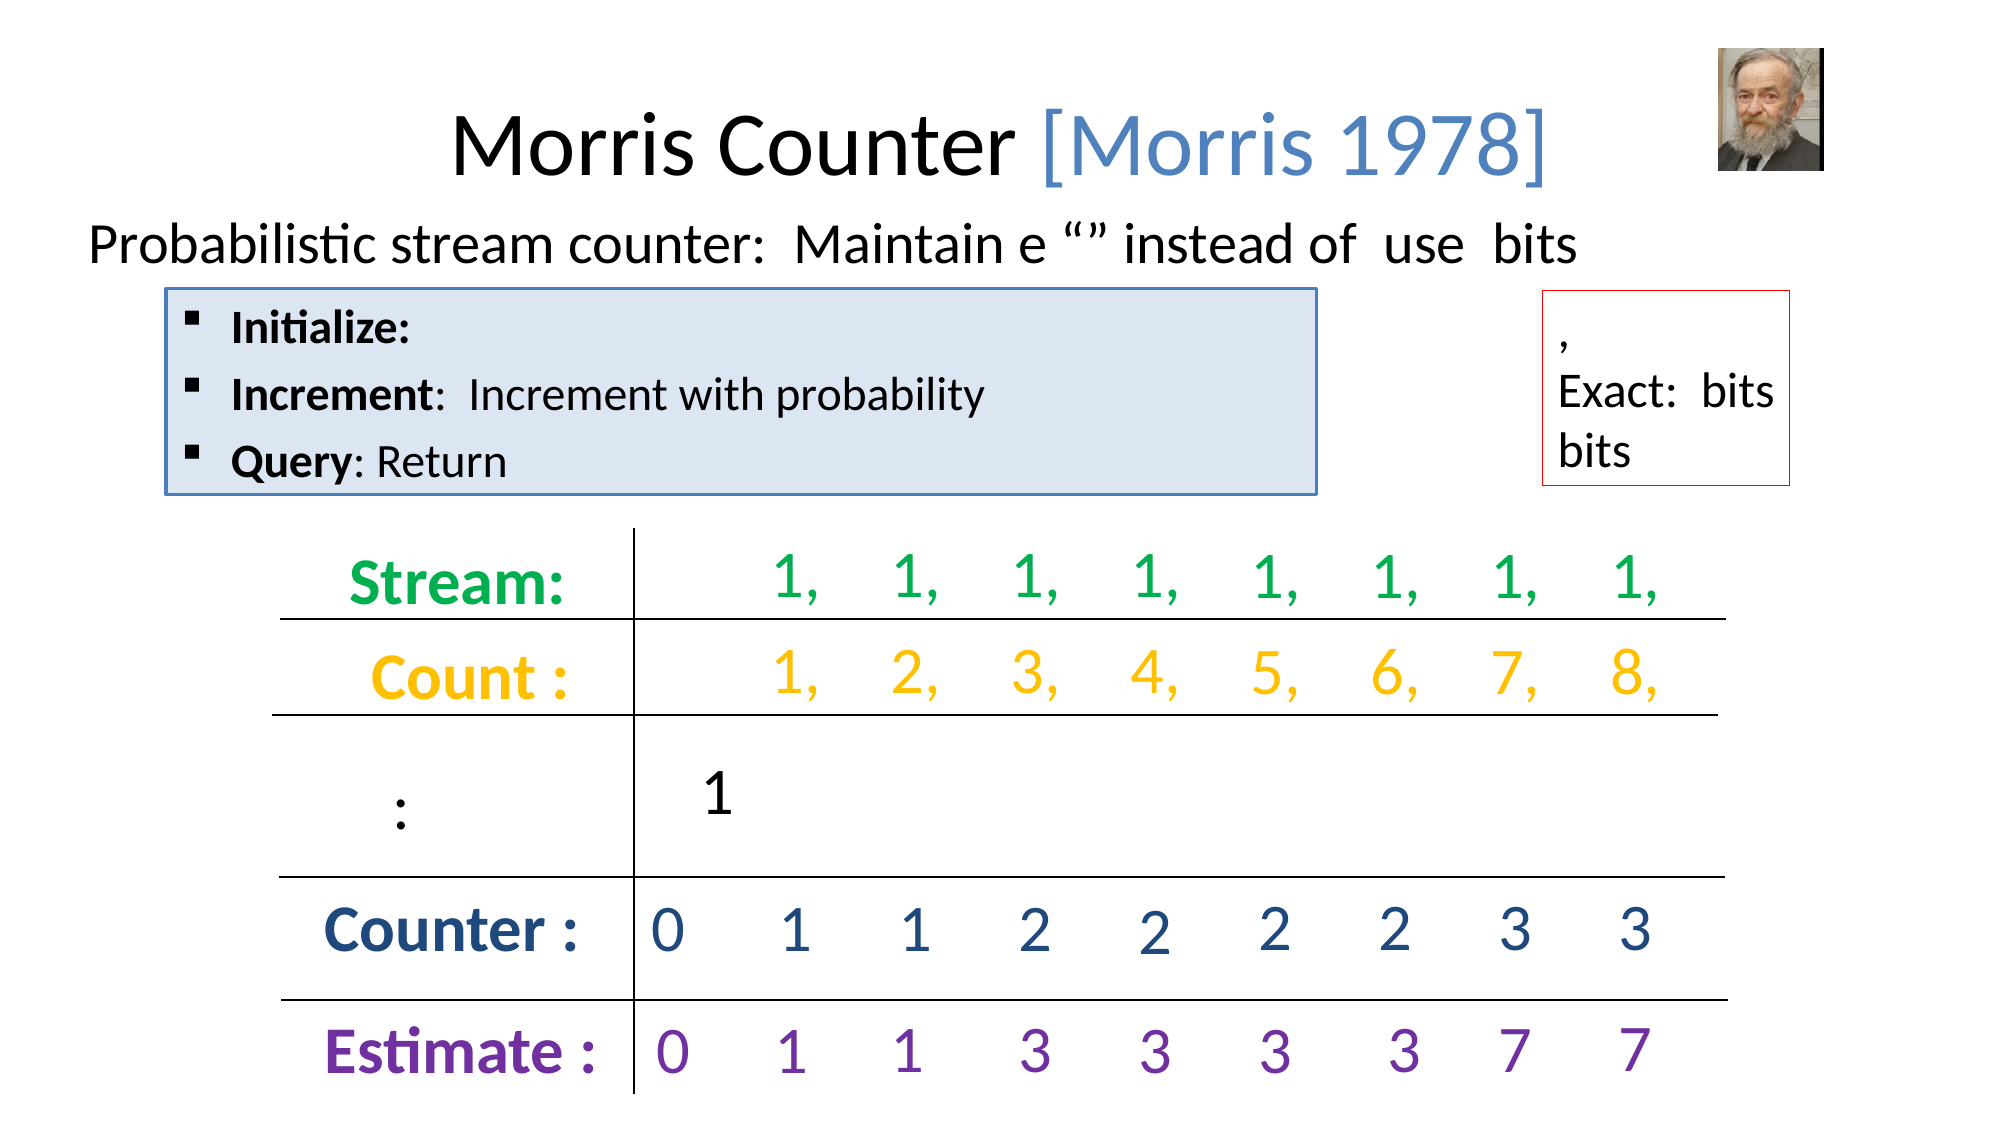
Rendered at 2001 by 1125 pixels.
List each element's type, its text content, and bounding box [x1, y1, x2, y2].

text_box 5, [1235, 628, 1316, 714]
text_box Stream: [334, 530, 582, 618]
text_box 1, [1115, 523, 1196, 618]
text_box 2 [1004, 886, 1068, 972]
text_box 1, [1355, 524, 1436, 618]
text_box 2, [875, 628, 957, 714]
title Morris Counter [Morris 1978] [99, 45, 1900, 233]
text_box 1, [875, 523, 957, 618]
text_box 3 [1124, 1009, 1188, 1095]
text_box 3 [1483, 886, 1548, 972]
text_box 1 [884, 886, 948, 972]
text_box 3 [1603, 886, 1668, 972]
text_box 1, [756, 523, 837, 618]
text_box 1 [685, 740, 749, 836]
text_box 1 [759, 1009, 824, 1095]
text_box 2 [1363, 886, 1428, 972]
picture [1717, 48, 1824, 171]
text_box 3 [1004, 1009, 1068, 1093]
text_box 3 [1373, 1009, 1437, 1093]
slide_number [1433, 1042, 1900, 1103]
text_box 7 [1603, 1009, 1668, 1042]
text_box 1 [764, 886, 828, 972]
text_box 1, [1235, 524, 1316, 618]
text_box 3 [1243, 1009, 1308, 1095]
text_box 7 [1483, 1009, 1548, 1042]
text_box 6, [1355, 628, 1436, 714]
text_box 0 [638, 886, 701, 972]
text_box 2 [1243, 886, 1308, 972]
text_box 1, [1475, 524, 1556, 618]
text_box 0 [641, 1009, 706, 1095]
text_box 1 [875, 1009, 940, 1093]
text_box 1, [1595, 524, 1676, 618]
text_box 1, [756, 628, 837, 714]
text_box 7, [1475, 628, 1556, 714]
text_box 8, [1595, 628, 1676, 714]
text_box 4, [1115, 628, 1196, 714]
text_box 2 [1124, 886, 1188, 976]
text_box 3, [995, 628, 1077, 714]
text_box 1, [995, 523, 1077, 618]
